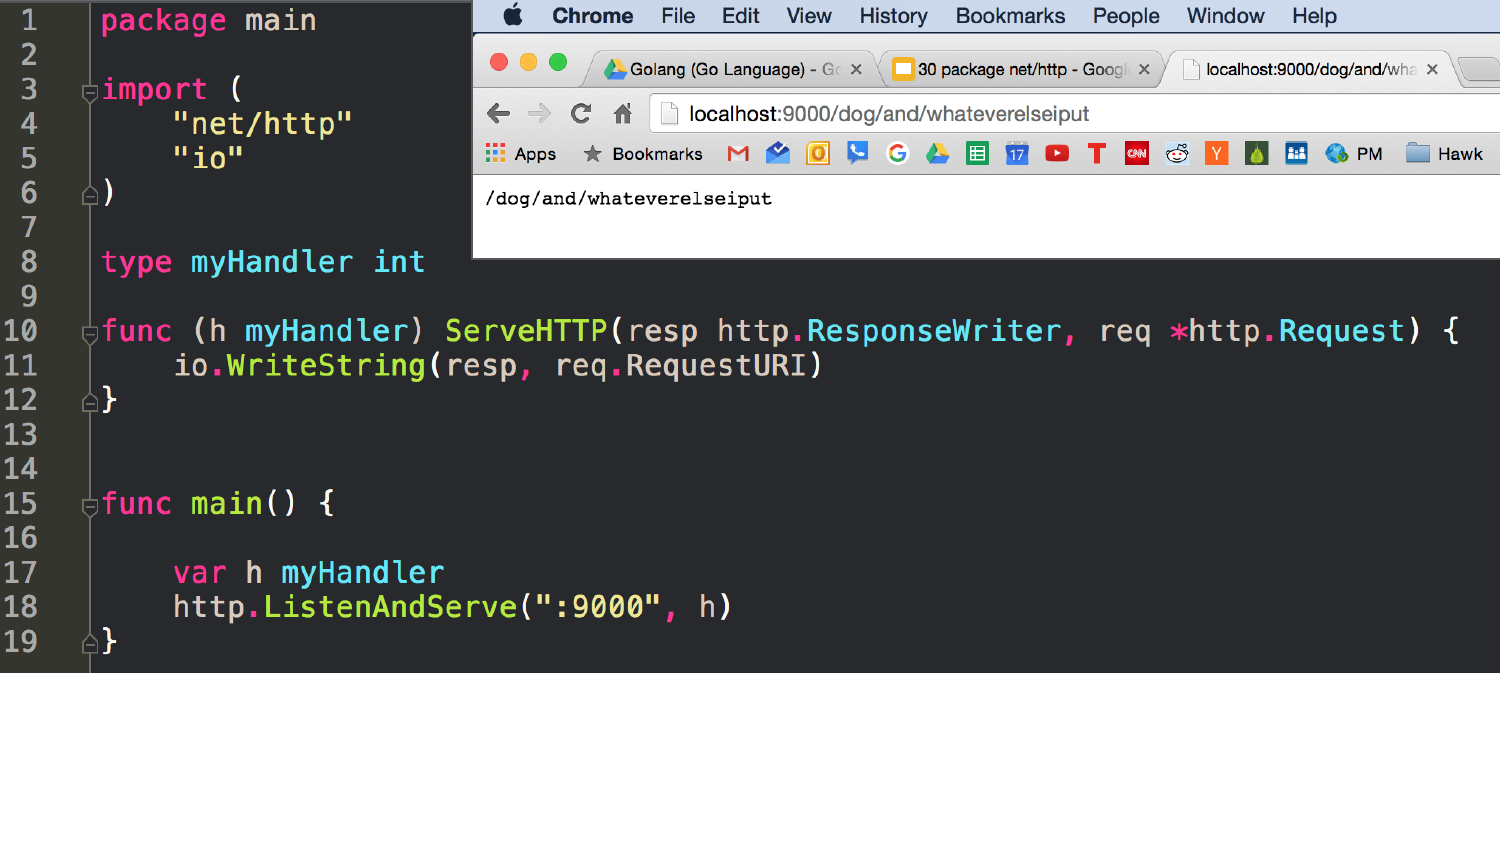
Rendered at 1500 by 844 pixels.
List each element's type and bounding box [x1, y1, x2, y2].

picture [0, 0, 1500, 674]
